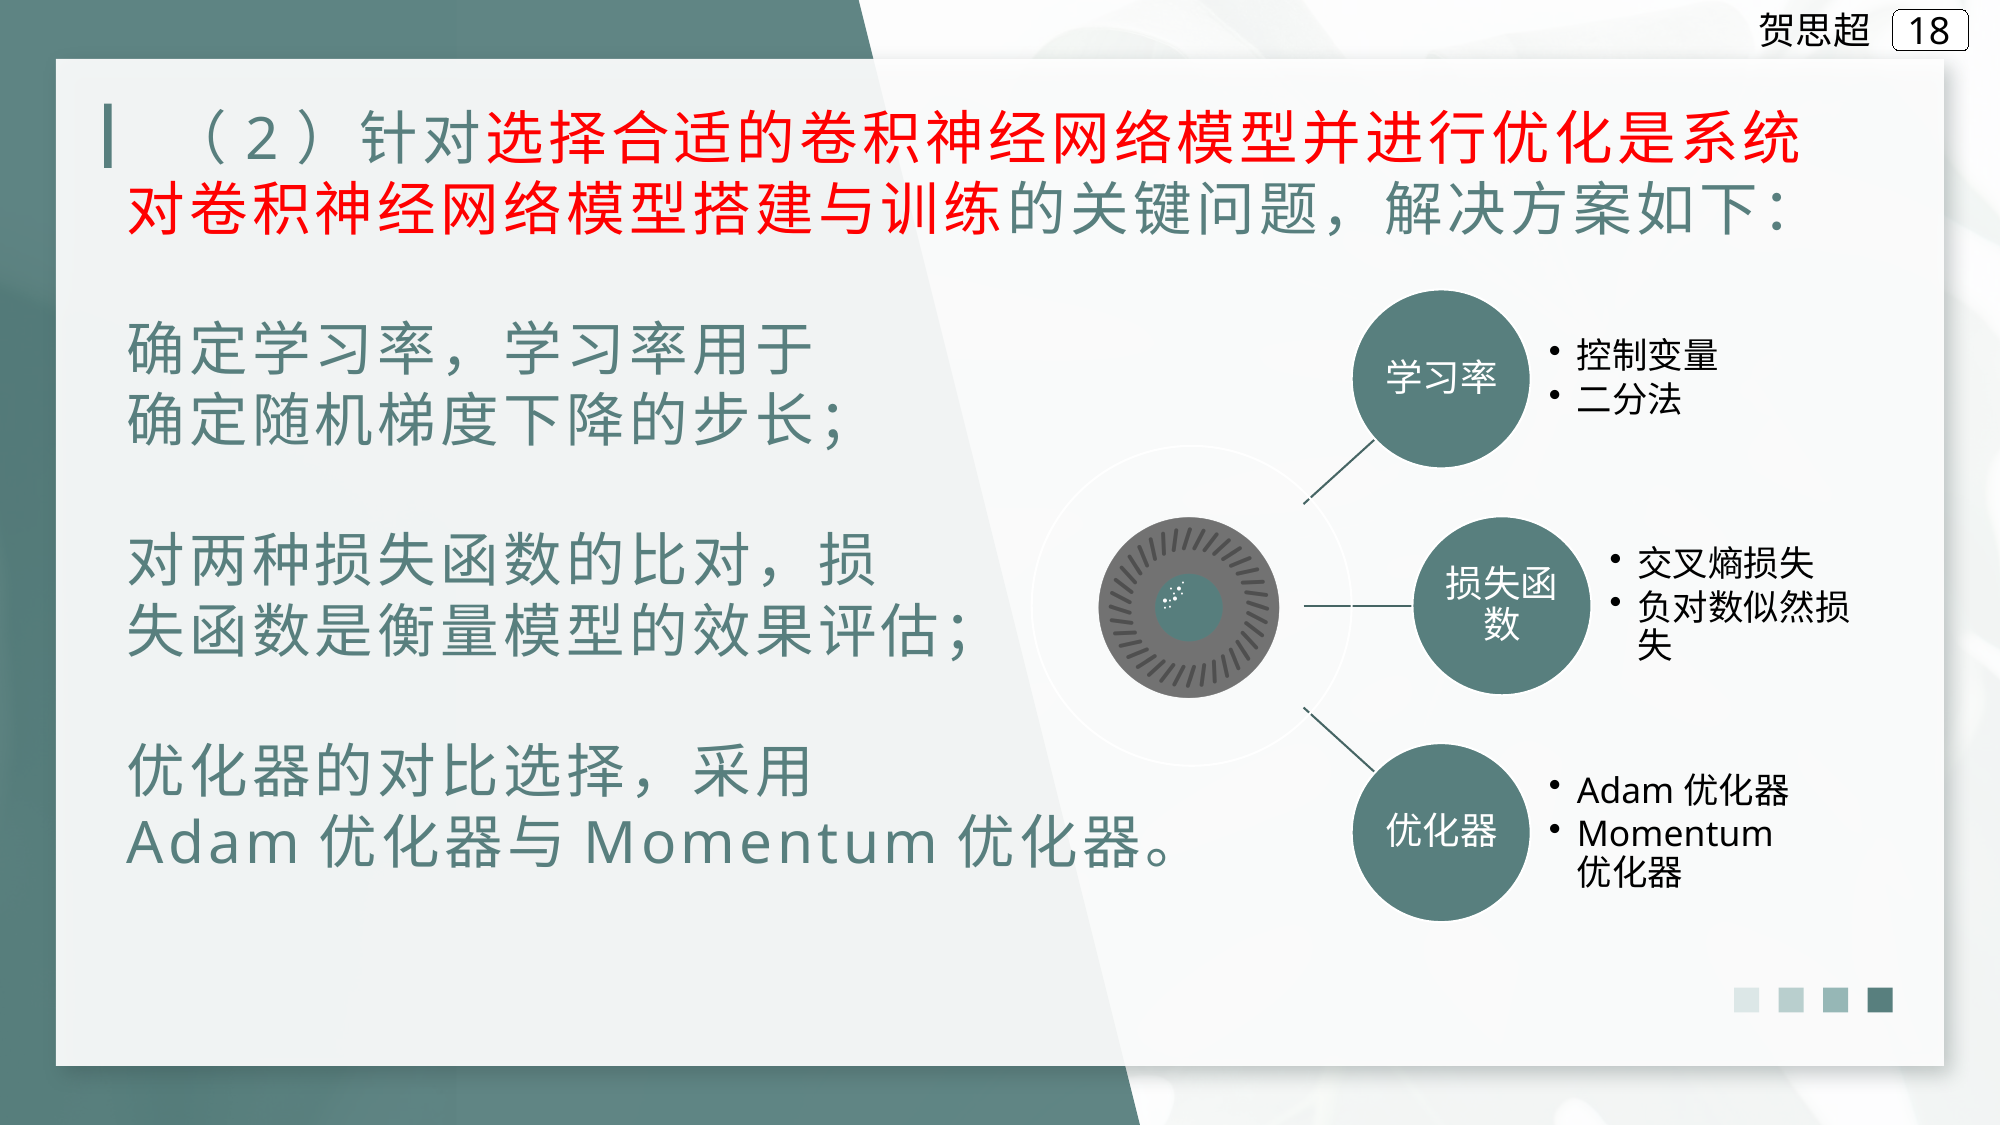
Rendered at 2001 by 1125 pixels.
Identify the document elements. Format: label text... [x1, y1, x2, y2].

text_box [1031, 253, 1879, 959]
title （2）针对选择合适的卷积神经网络模型并进行优化是系统对卷积神经网络模型搭建与训练的关键问题，解决方案如下： 确定学习率，学习率用于 确定随机梯度下降的步长； 对两种损失函数的比对，损 失函数是衡量模型的效果评估； 优化器的对比选择，采用 Adam优化器与Momentum优化器。 [111, 93, 1879, 1000]
text_box 贺思超 [1743, 0, 1935, 60]
